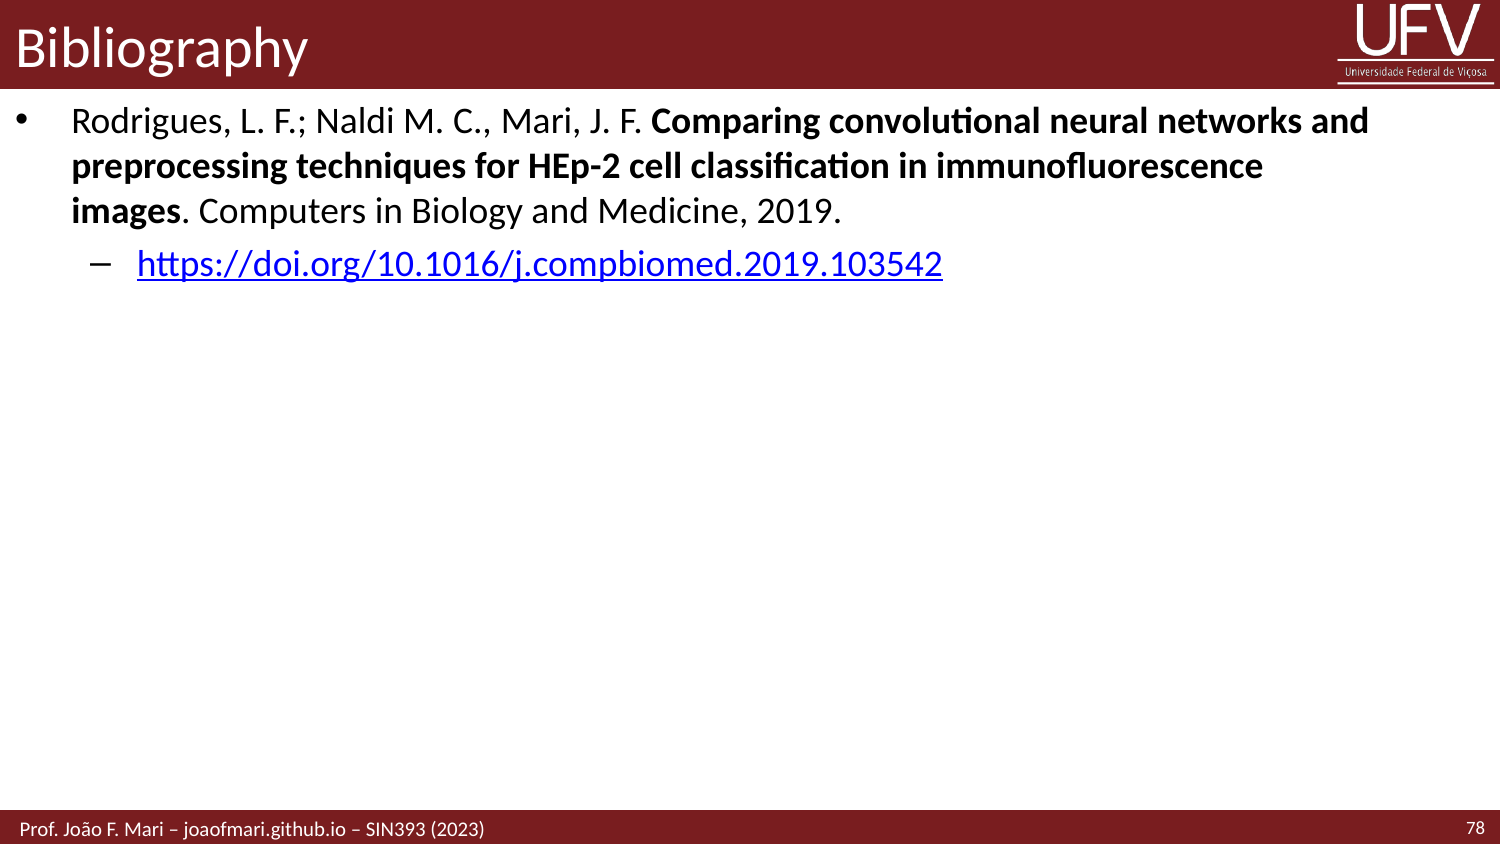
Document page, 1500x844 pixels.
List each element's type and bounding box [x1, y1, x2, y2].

title [0, 0, 1500, 88]
list [0, 88, 1500, 812]
footer [0, 812, 1034, 844]
slide_number [1328, 811, 1500, 844]
